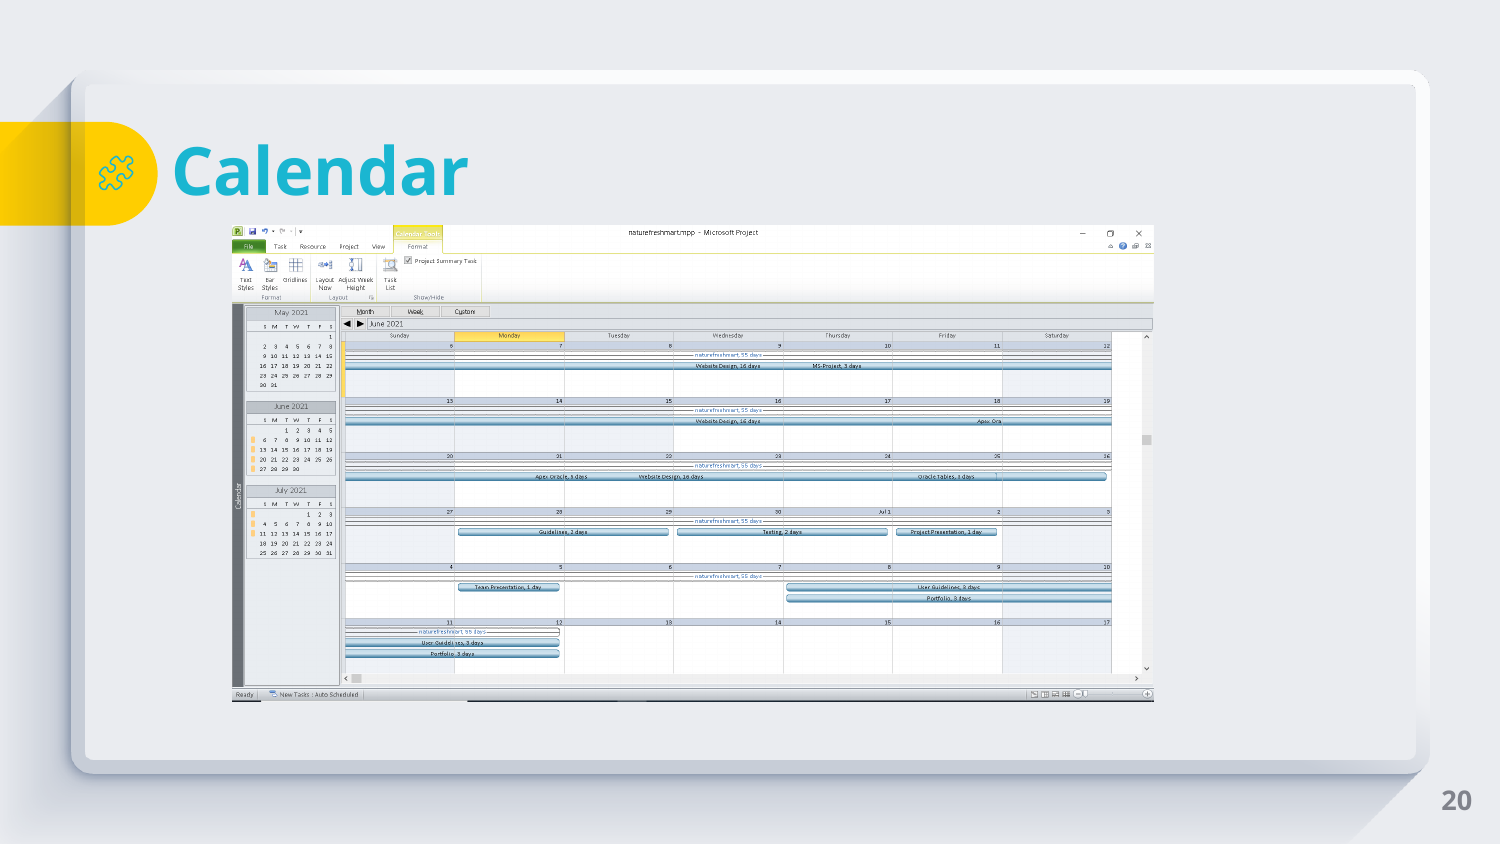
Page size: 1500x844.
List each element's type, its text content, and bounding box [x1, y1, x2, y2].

picture [0, 0, 1500, 844]
title Calendar [171, 121, 1354, 226]
slide_number 20 [1414, 759, 1500, 844]
